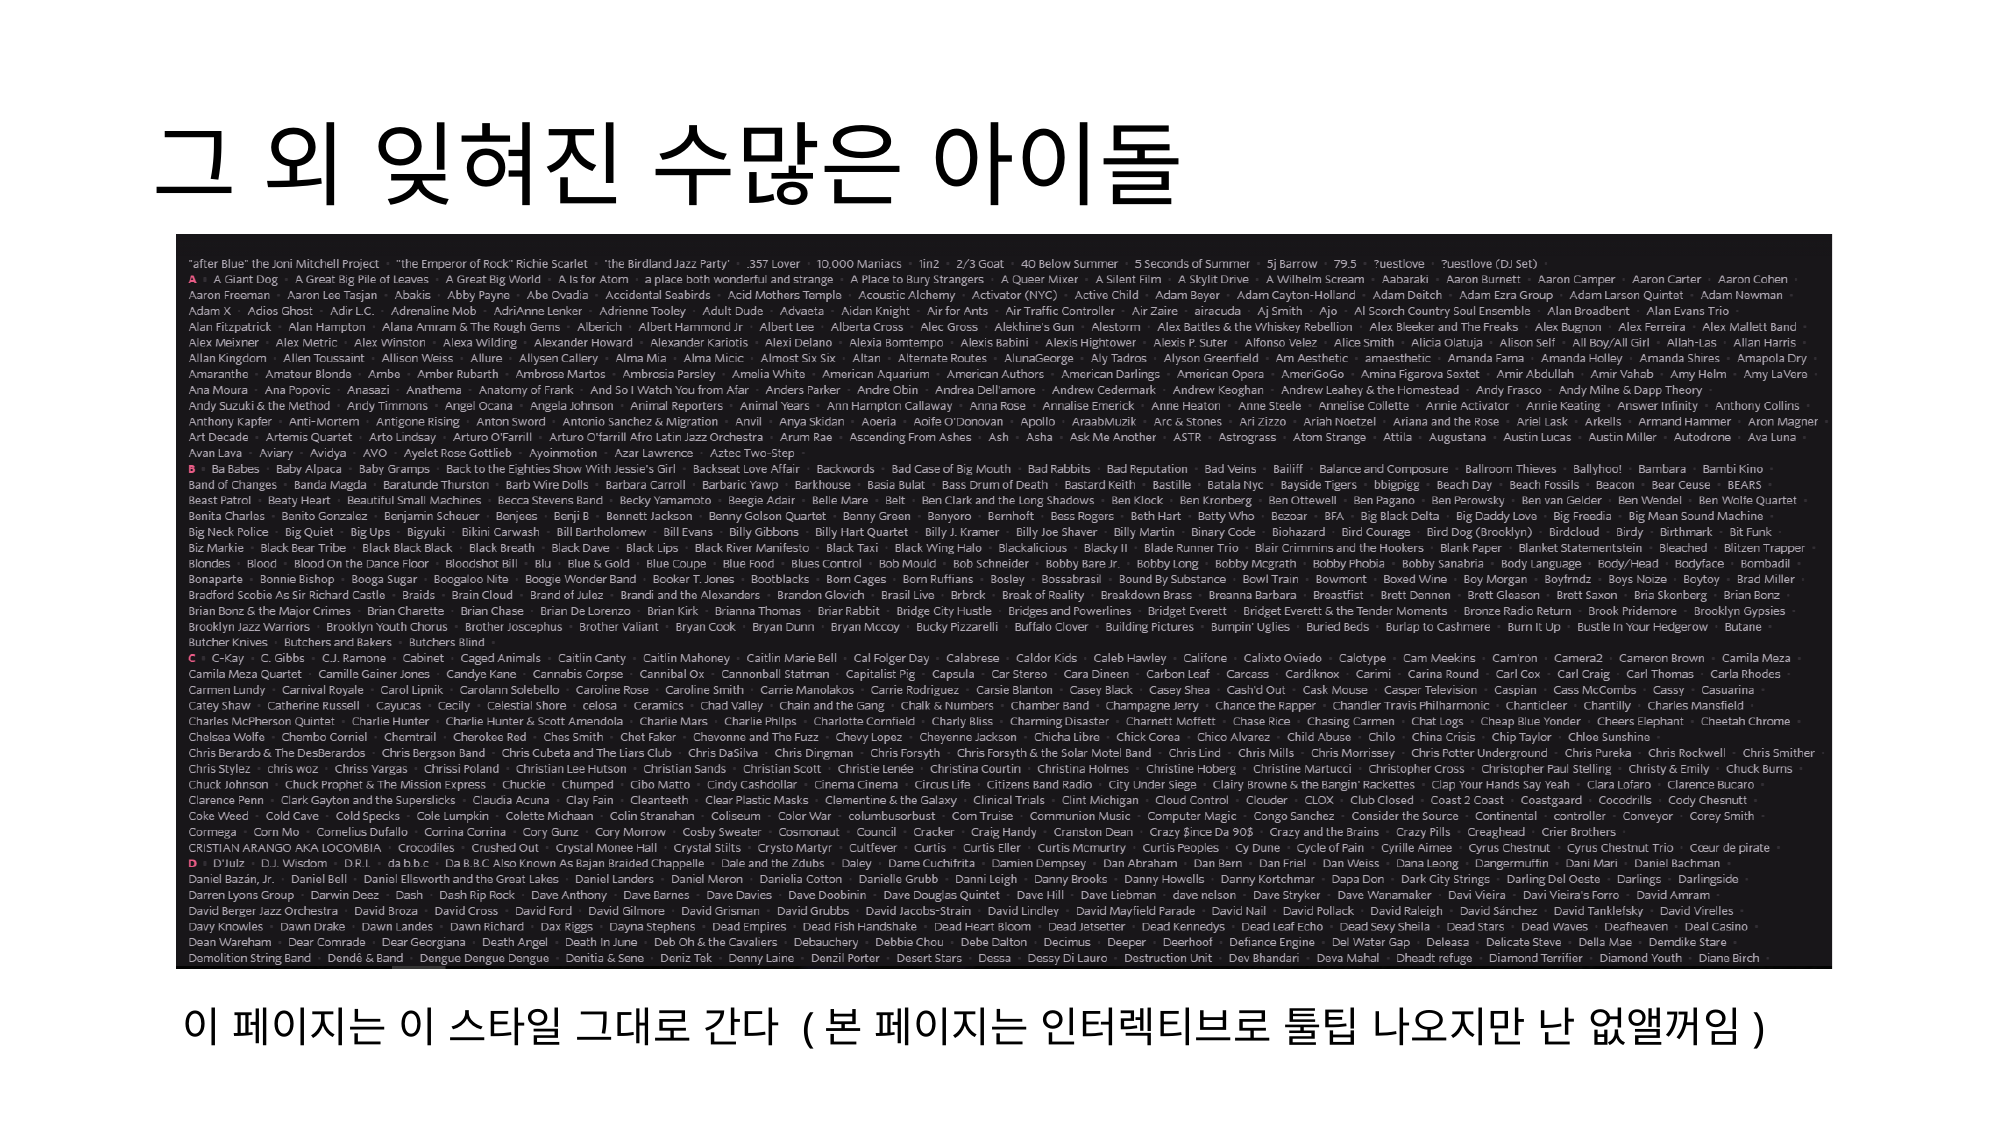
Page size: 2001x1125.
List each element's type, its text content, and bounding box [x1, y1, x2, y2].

title 그 외 잊혀진 수많은 아이돌 [137, 59, 1863, 278]
text_box 이 페이지는 이 스타일 그대로 간다 (본 페이지는 인터렉티브로 툴팁 나오지만 난 없앨꺼임) [167, 968, 1922, 1091]
picture [167, 234, 1833, 969]
